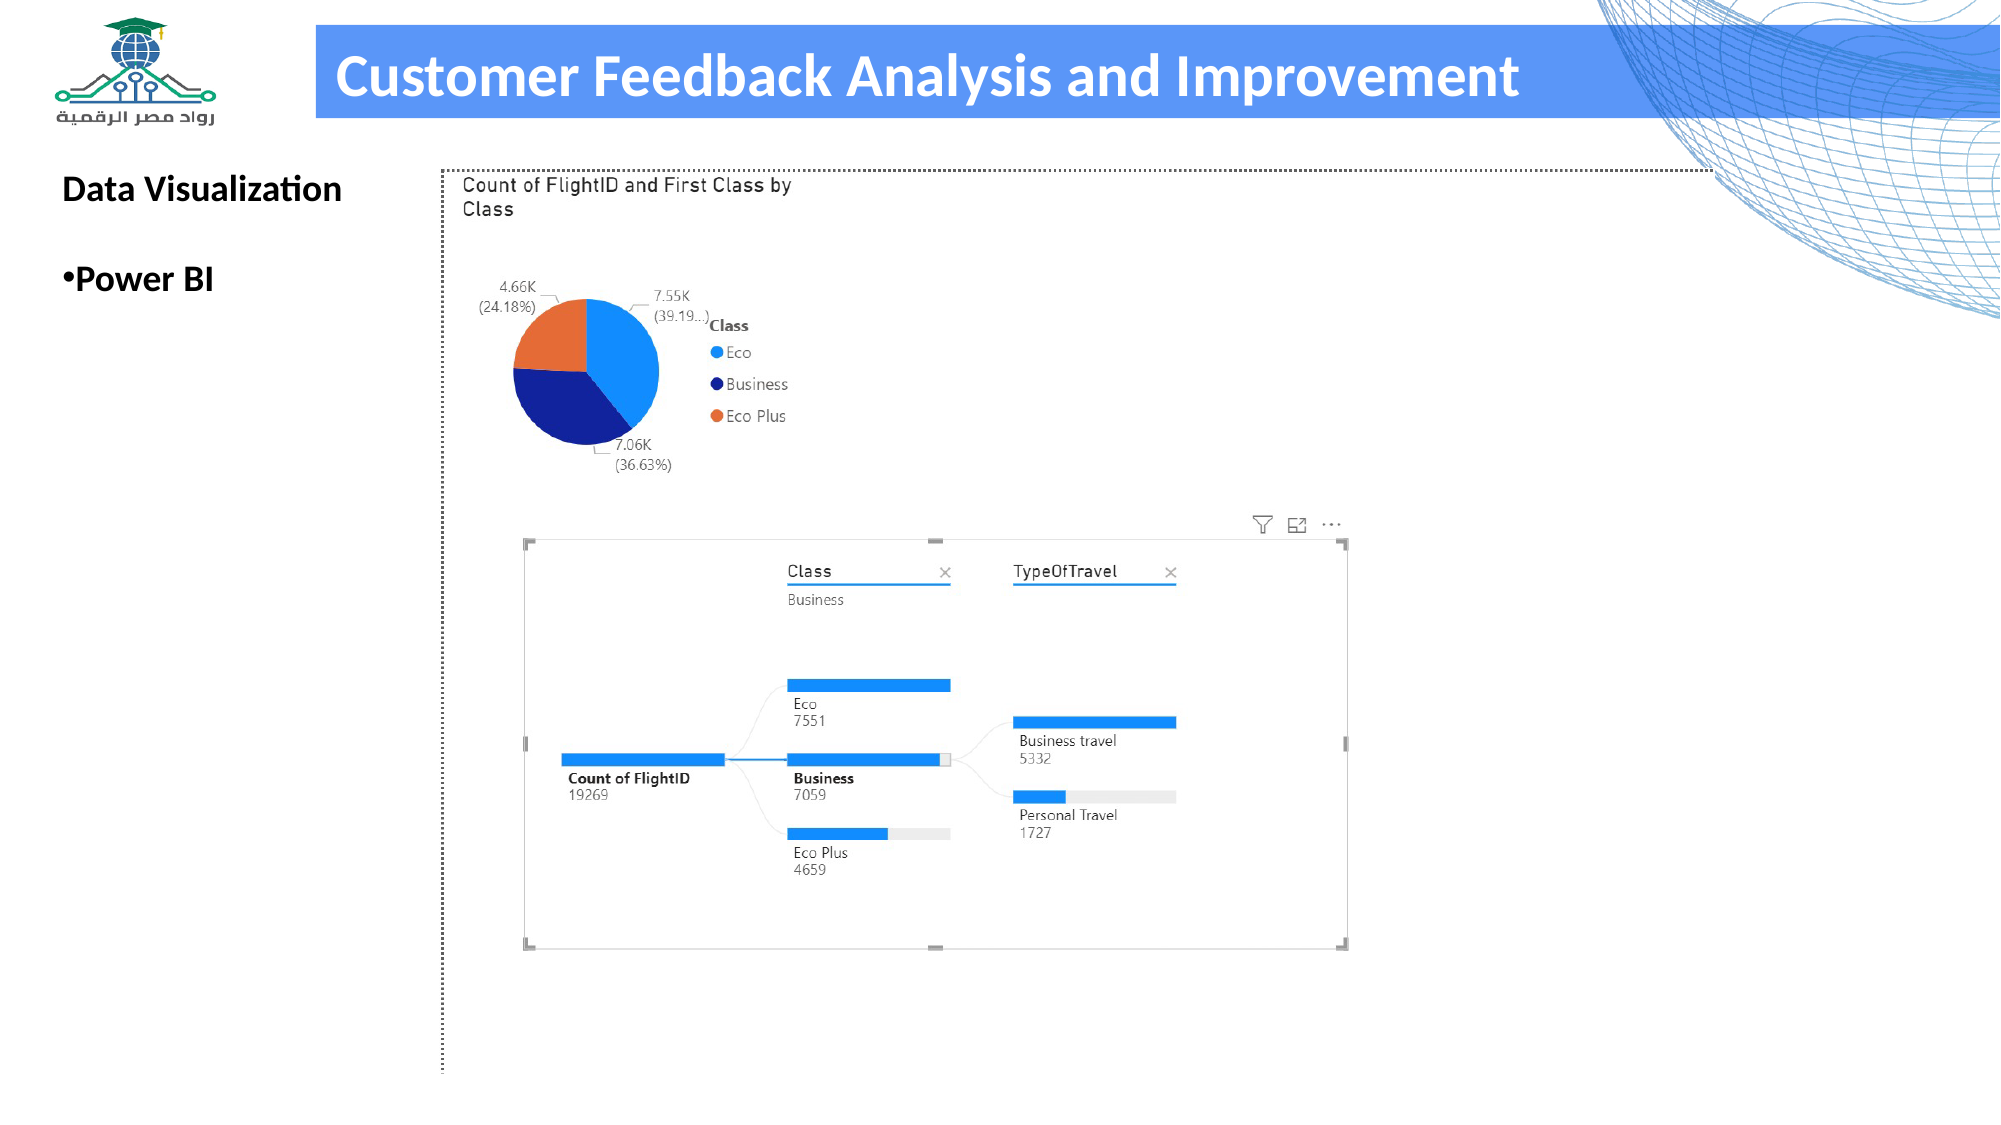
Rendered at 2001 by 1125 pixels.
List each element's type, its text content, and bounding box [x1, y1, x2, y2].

text_box Data Visualization Power BI [47, 156, 1625, 442]
picture [439, 168, 1716, 1075]
text_box [1500, 0, 2000, 458]
picture [24, 0, 241, 157]
text_box Customer Feedback Analysis and Improvement [315, 24, 1629, 119]
